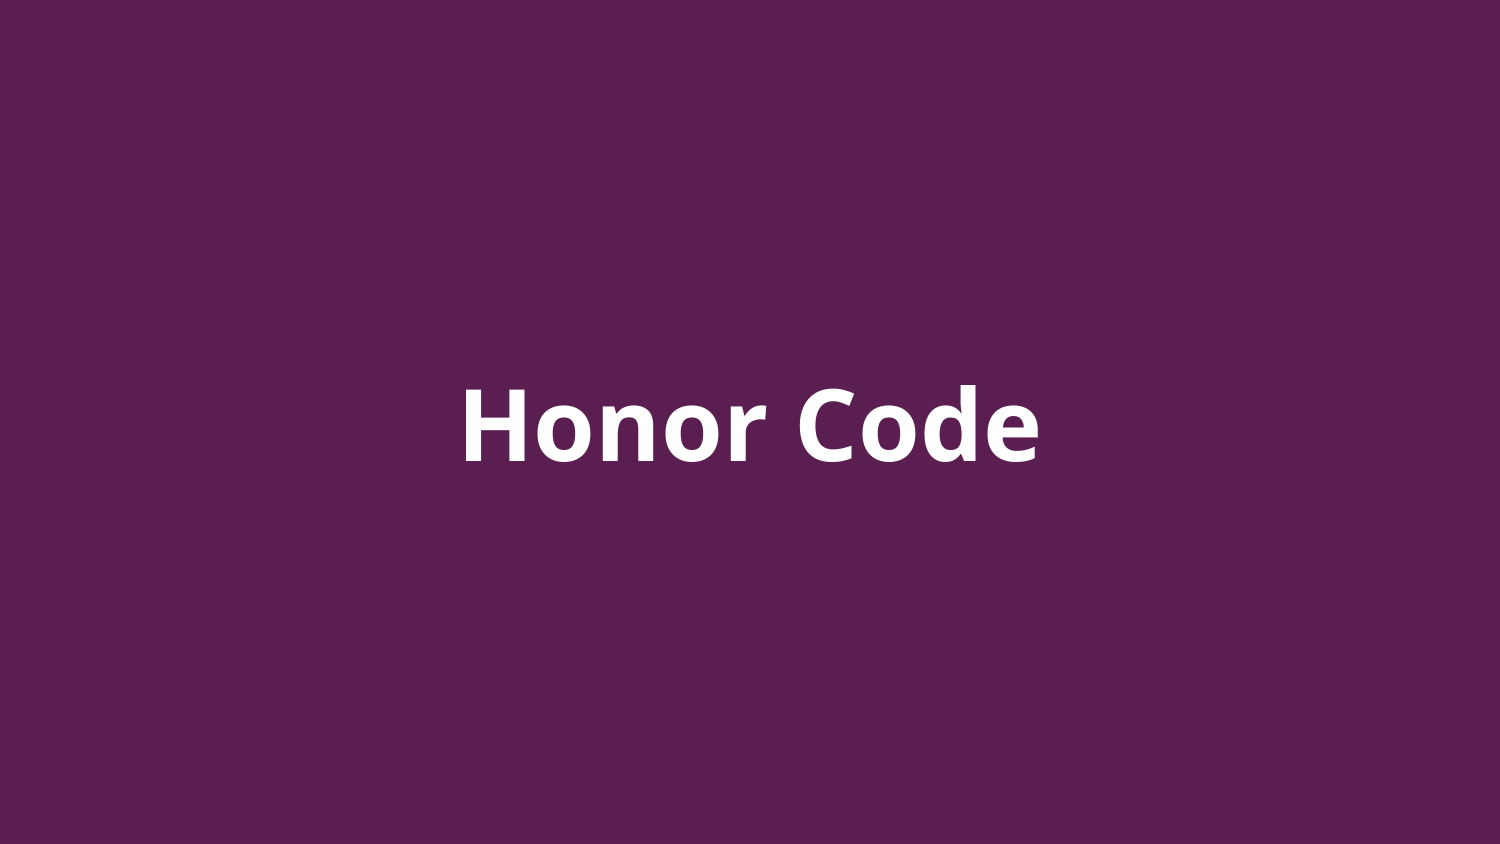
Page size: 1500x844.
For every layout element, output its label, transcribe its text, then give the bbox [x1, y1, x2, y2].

title Honor Code [51, 352, 1449, 491]
